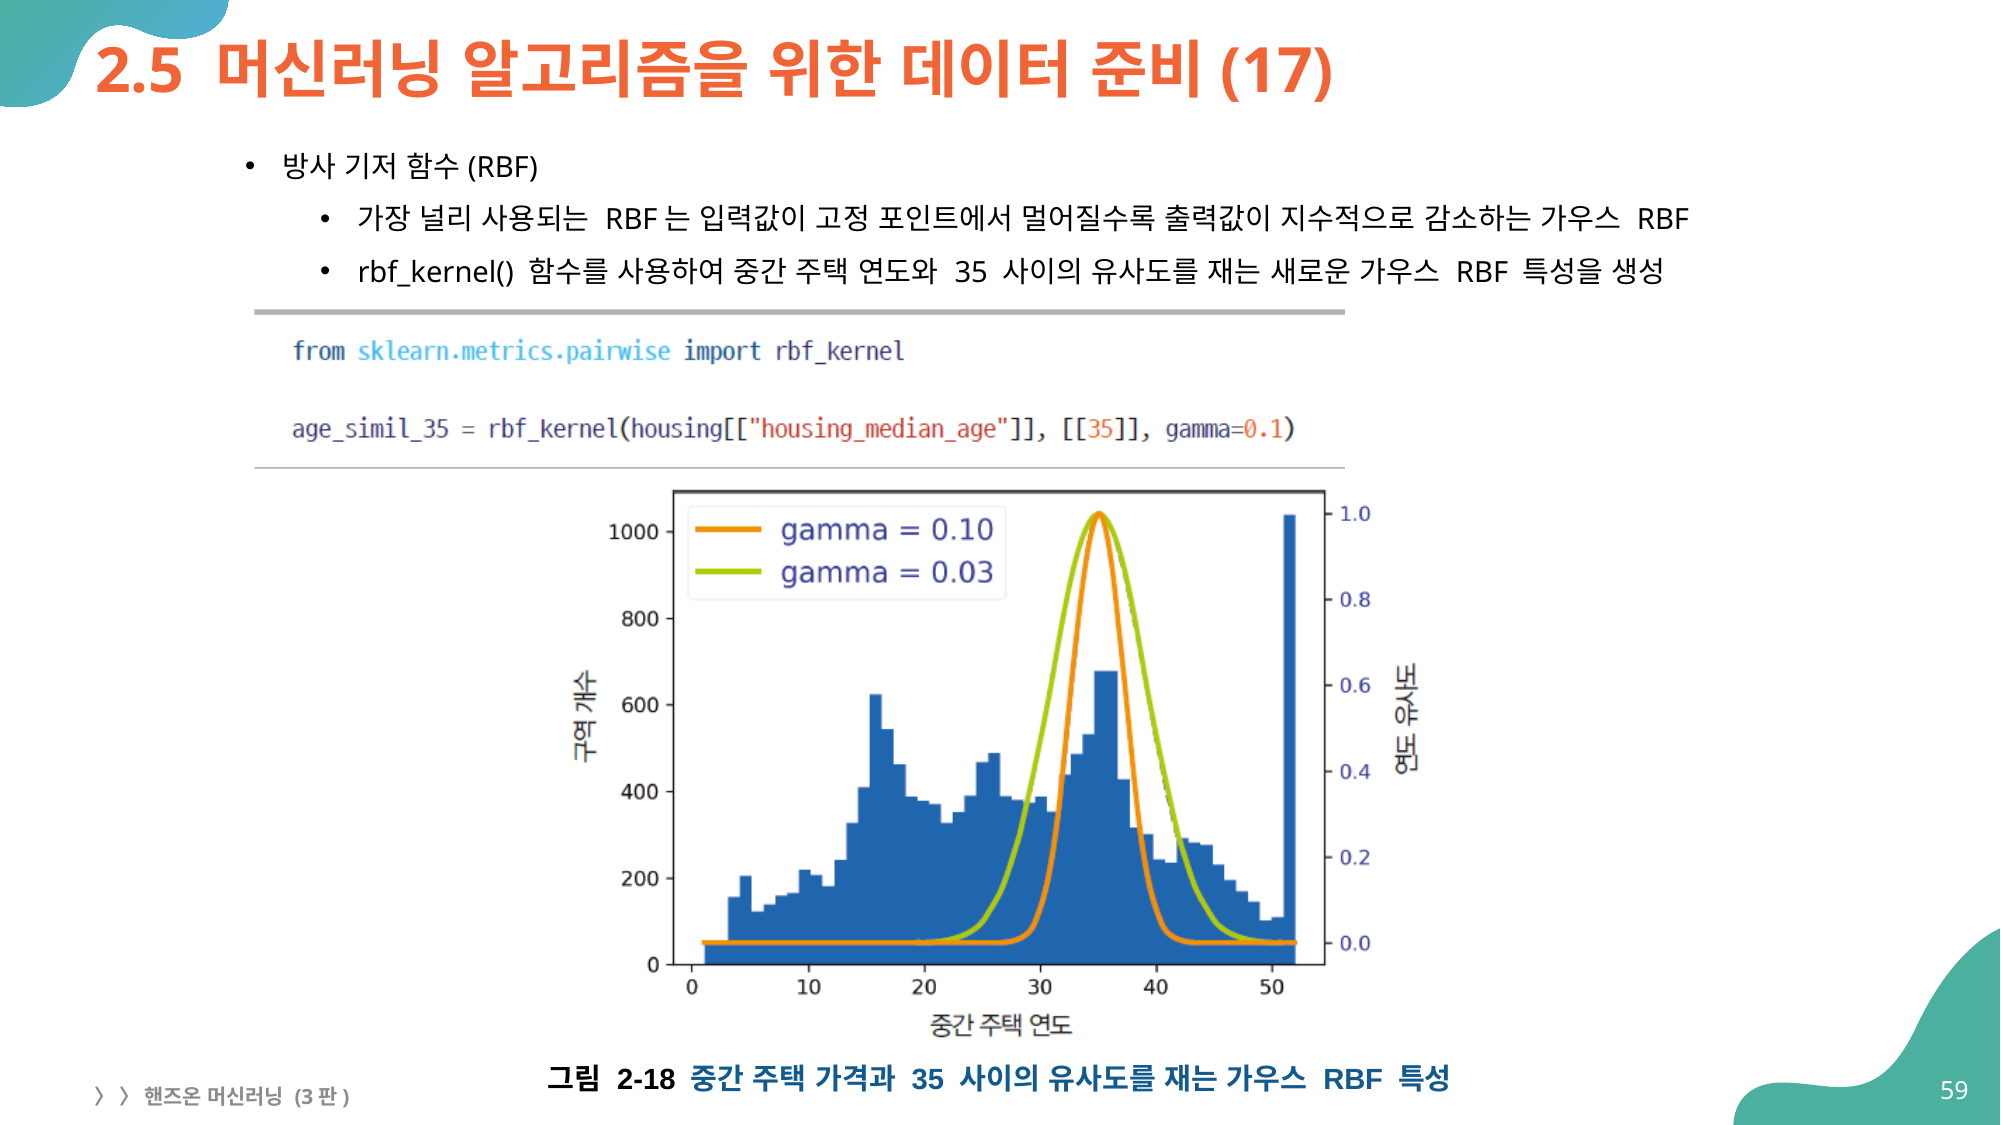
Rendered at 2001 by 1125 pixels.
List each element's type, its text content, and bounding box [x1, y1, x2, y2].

picture [558, 476, 1441, 1043]
text_box 그림 2-18 중간 주택 가격과 35 사이의 유사도를 재는 가우스 RBF 특성 [438, 1053, 1562, 1103]
title 2.5 머신러닝 알고리즘을 위한 데이터 준비(17) [79, 17, 1931, 128]
picture [249, 308, 1345, 473]
footer 〉 〉 핸즈온 머신러닝 (3판) [79, 1078, 755, 1114]
list 방사 기저 함수(RBF) 가장 널리 사용되는 RBF는 입력값이 고정 포인트에서 멀어질수록 출력값이 지수적으로 감소하는 가우스 RBF rbf_kernel() 함수를 사용하여 중간 주택 연도와 35 사이의 유사도를 재는 새로운 가우스 RBF 특성을 생성 [79, 133, 1931, 936]
slide_number 59 [1917, 1061, 1984, 1122]
